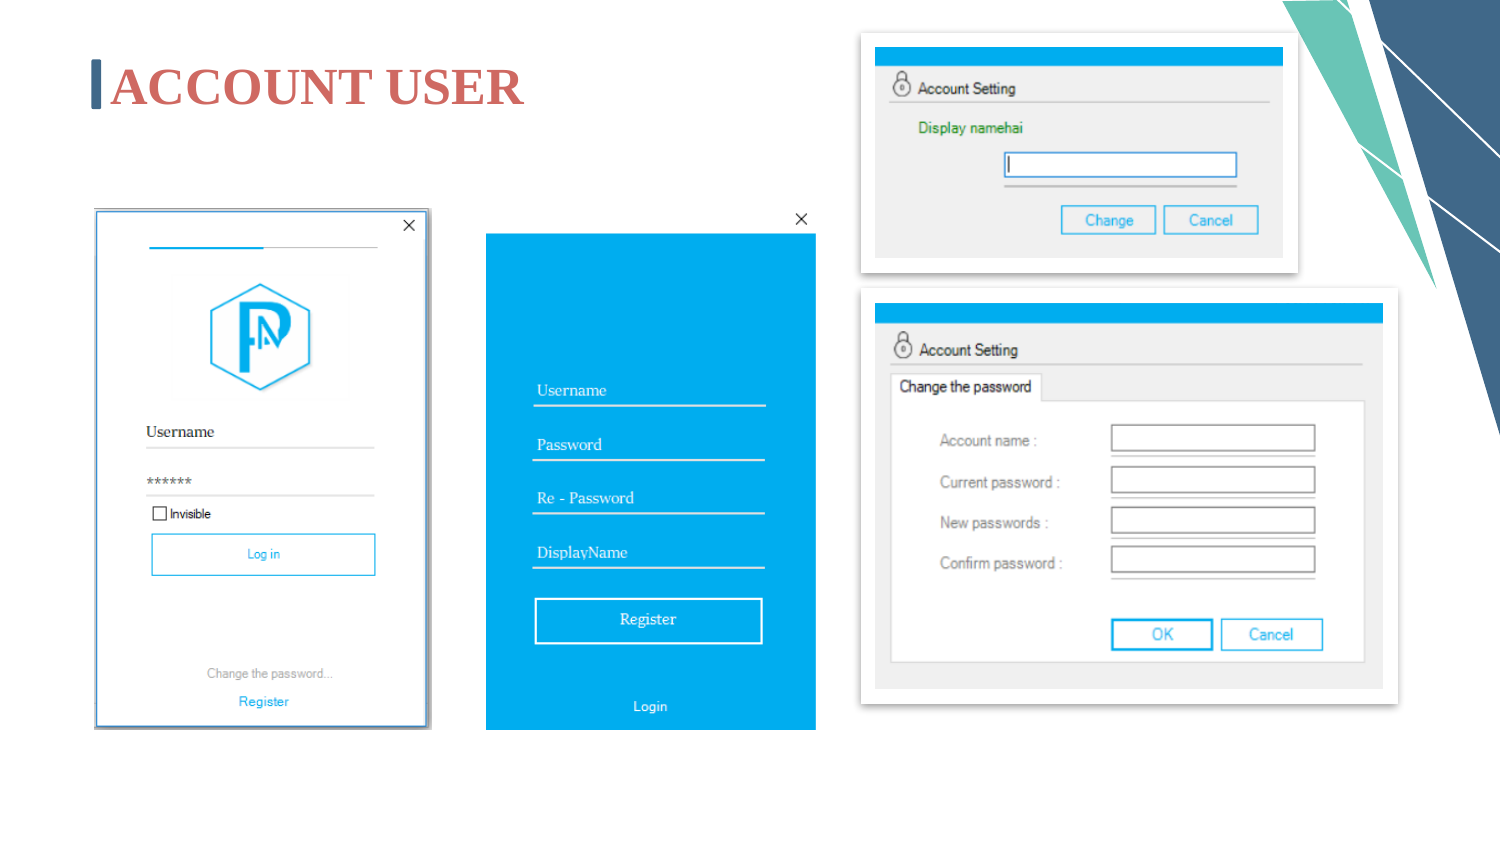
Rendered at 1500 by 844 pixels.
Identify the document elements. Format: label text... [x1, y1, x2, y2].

picture [652, 705, 662, 713]
picture [875, 66, 1284, 259]
picture [535, 598, 762, 644]
picture [570, 443, 577, 449]
picture [94, 208, 432, 731]
picture [590, 547, 594, 557]
picture [875, 323, 1383, 690]
list ACCOUNT USER [110, 47, 750, 122]
picture [561, 388, 568, 395]
picture [570, 547, 578, 557]
picture [486, 208, 817, 730]
